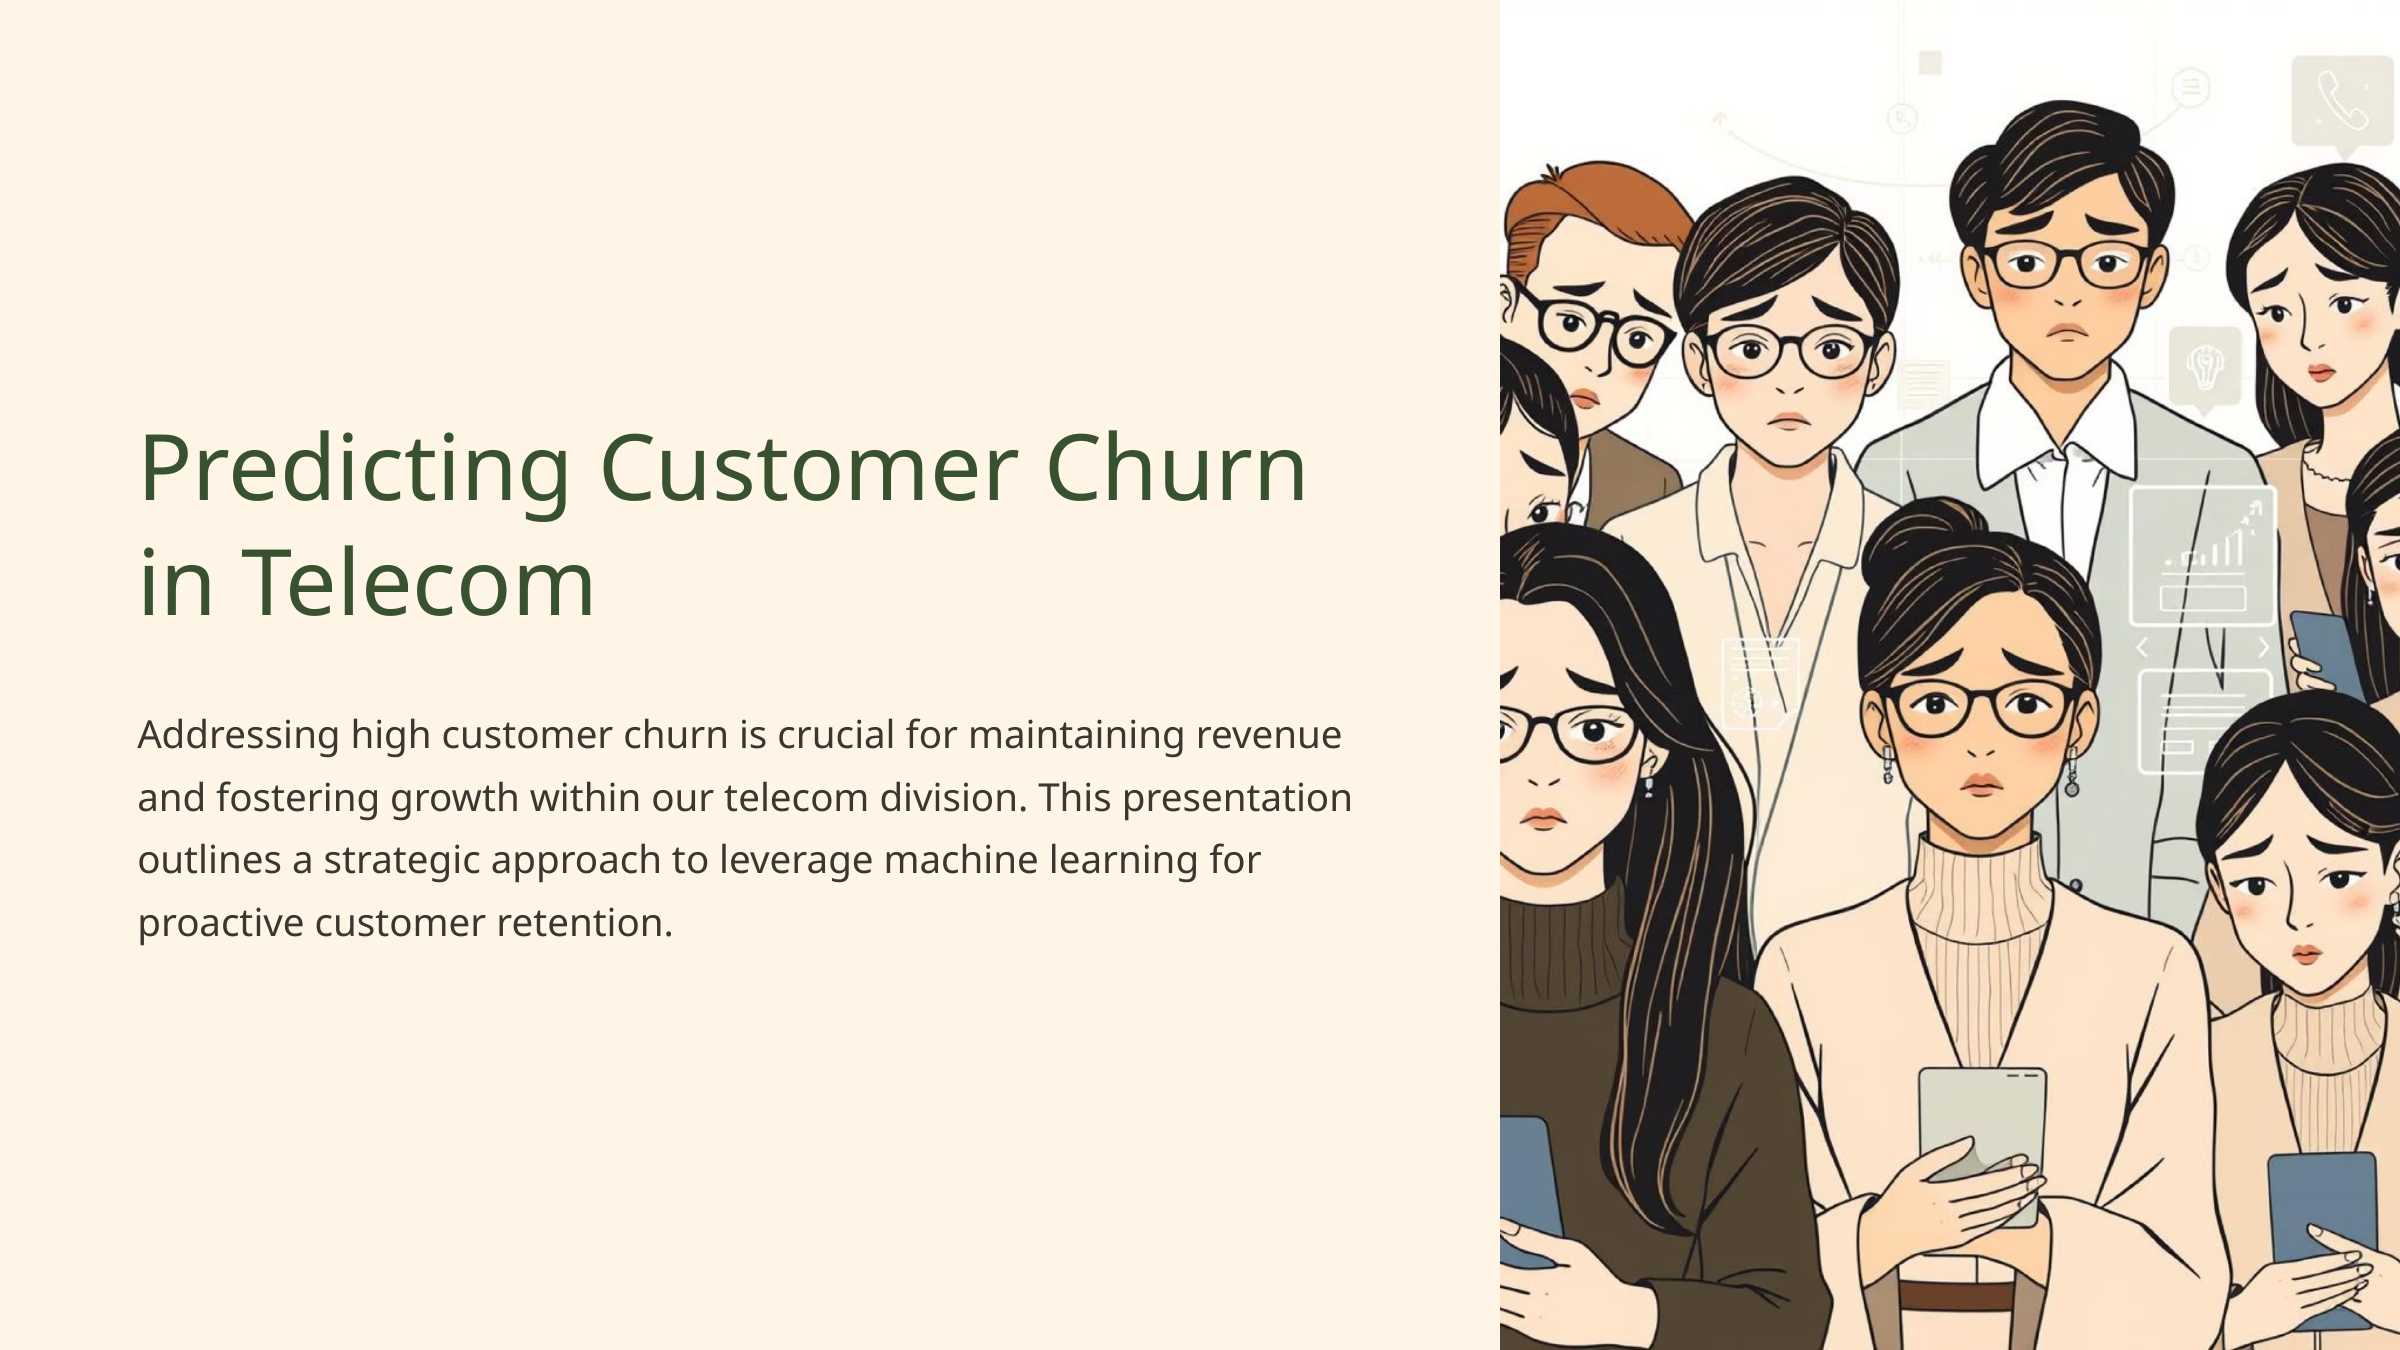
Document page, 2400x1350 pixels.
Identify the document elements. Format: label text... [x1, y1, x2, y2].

picture [1499, 0, 2400, 1350]
text_box Addressing high customer churn is crucial for maintaining revenue and fostering growth within our telecom division. This presentation outlines a strategic approach to leverage machine learning for proactive customer retention. [137, 694, 1363, 946]
text_box Predicting Customer Churn in Telecom [137, 404, 1363, 636]
